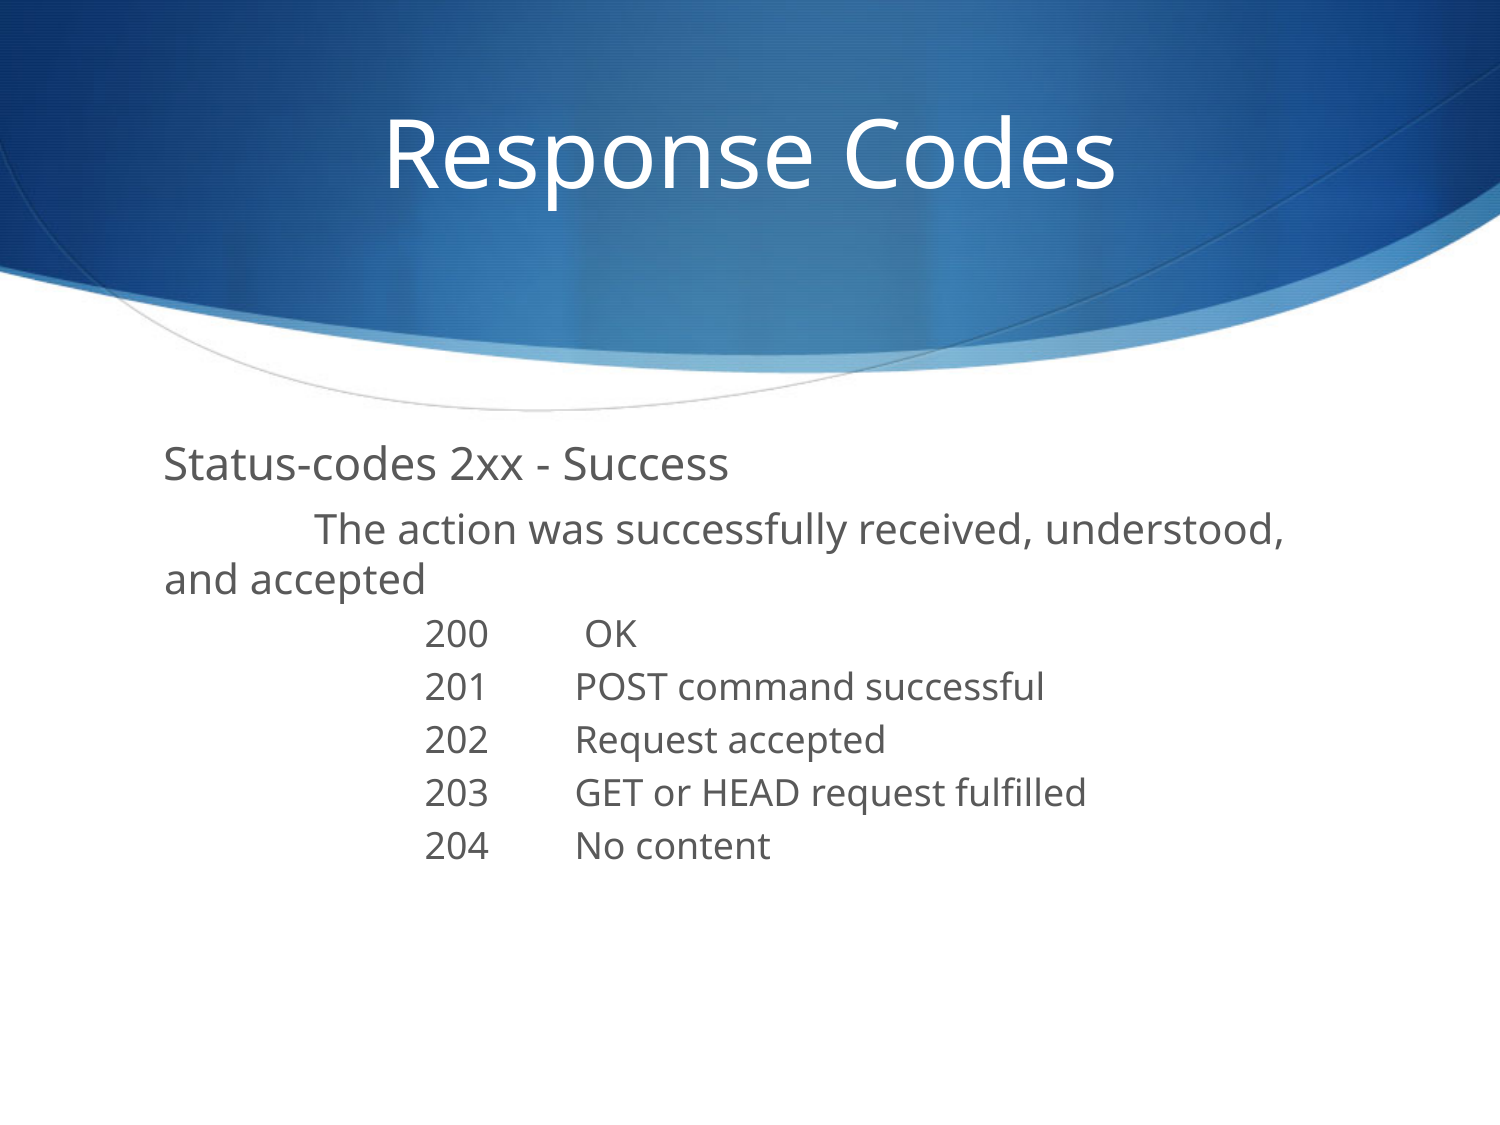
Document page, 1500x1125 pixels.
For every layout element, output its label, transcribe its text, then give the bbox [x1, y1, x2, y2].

text_box Response Codes [75, 56, 1425, 244]
picture [0, 0, 1500, 1125]
text_box Status-codes 2xx - Success The action was successfully received, understood, and accepted 200 OK 201 POST command successful 202 Request accepted 203 GET or HEAD request fulfilled 204 No content [92, 427, 1379, 991]
